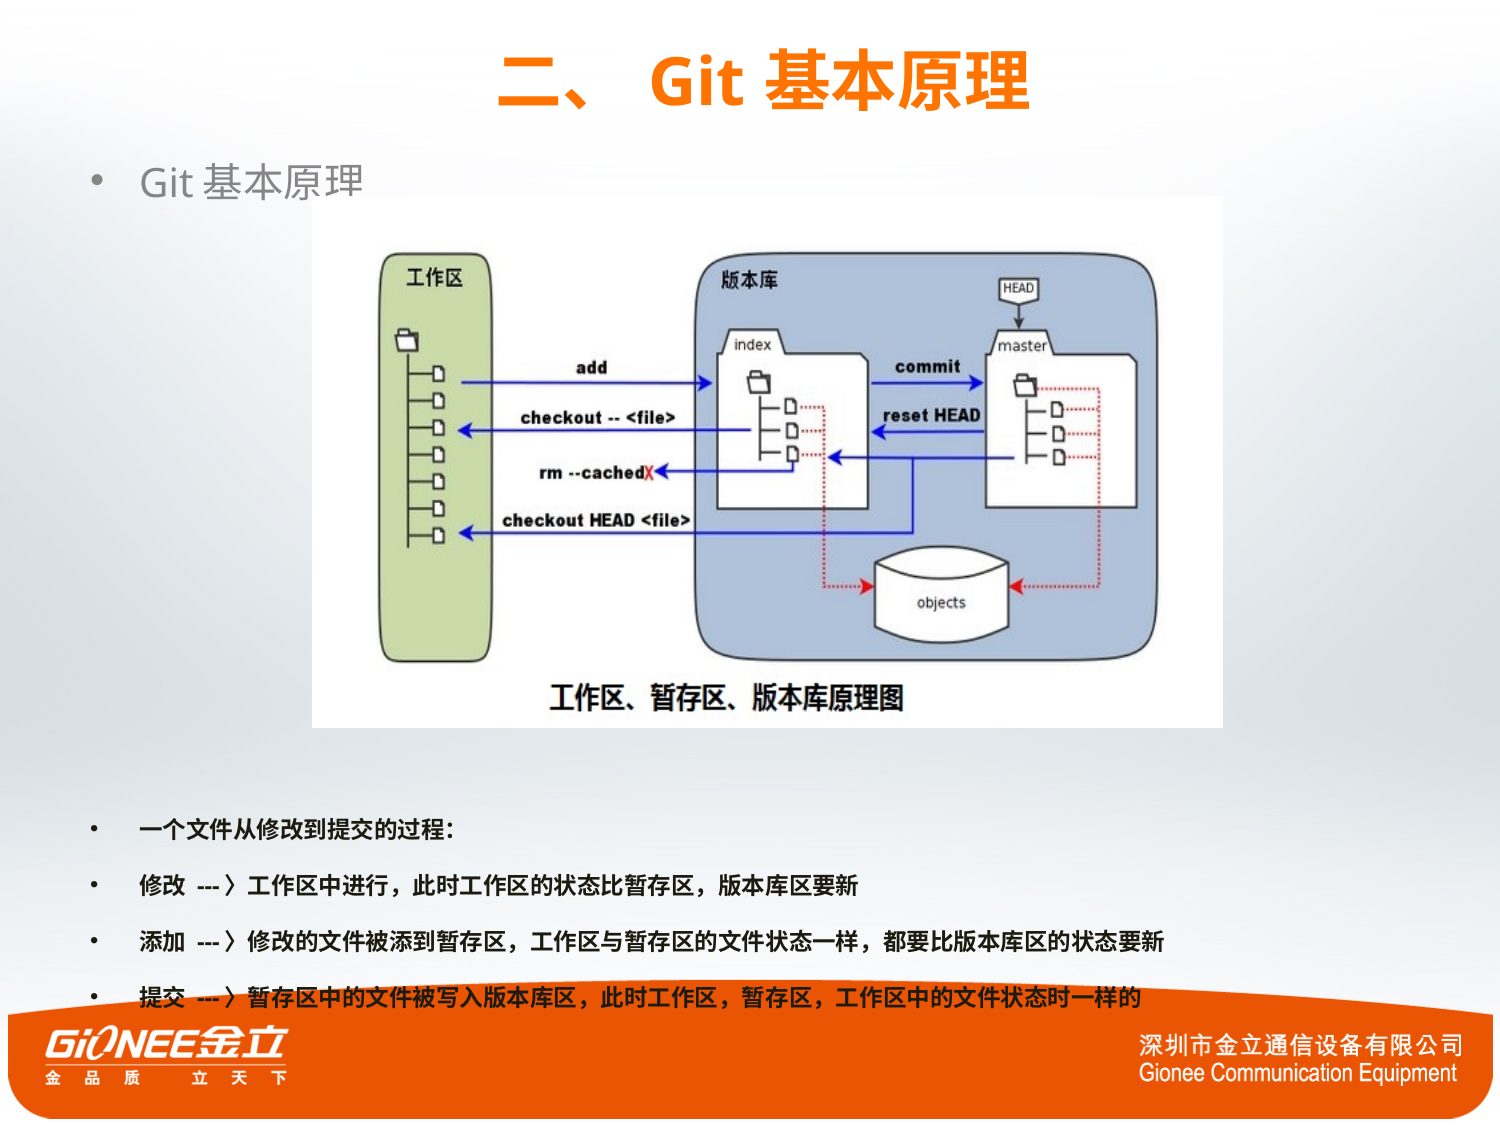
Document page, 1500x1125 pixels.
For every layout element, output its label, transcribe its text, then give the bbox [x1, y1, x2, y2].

picture [0, 0, 1500, 1125]
title 二、Git基本原理 [88, 18, 1439, 135]
list Git基本原理 一个文件从修改到提交的过程： 修改 ---〉工作区中进行，此时工作区的状态比暂存区，版本库区要新 添加 ---〉修改的文件被添到暂存区，工作区与暂存区的文件状态一样，都要比版本库区的状态要新 提交 ---〉暂存区中的文件被写入版本库区，此时工作区，暂存区，工作区中的文件状态时一样的 [74, 113, 1426, 1024]
